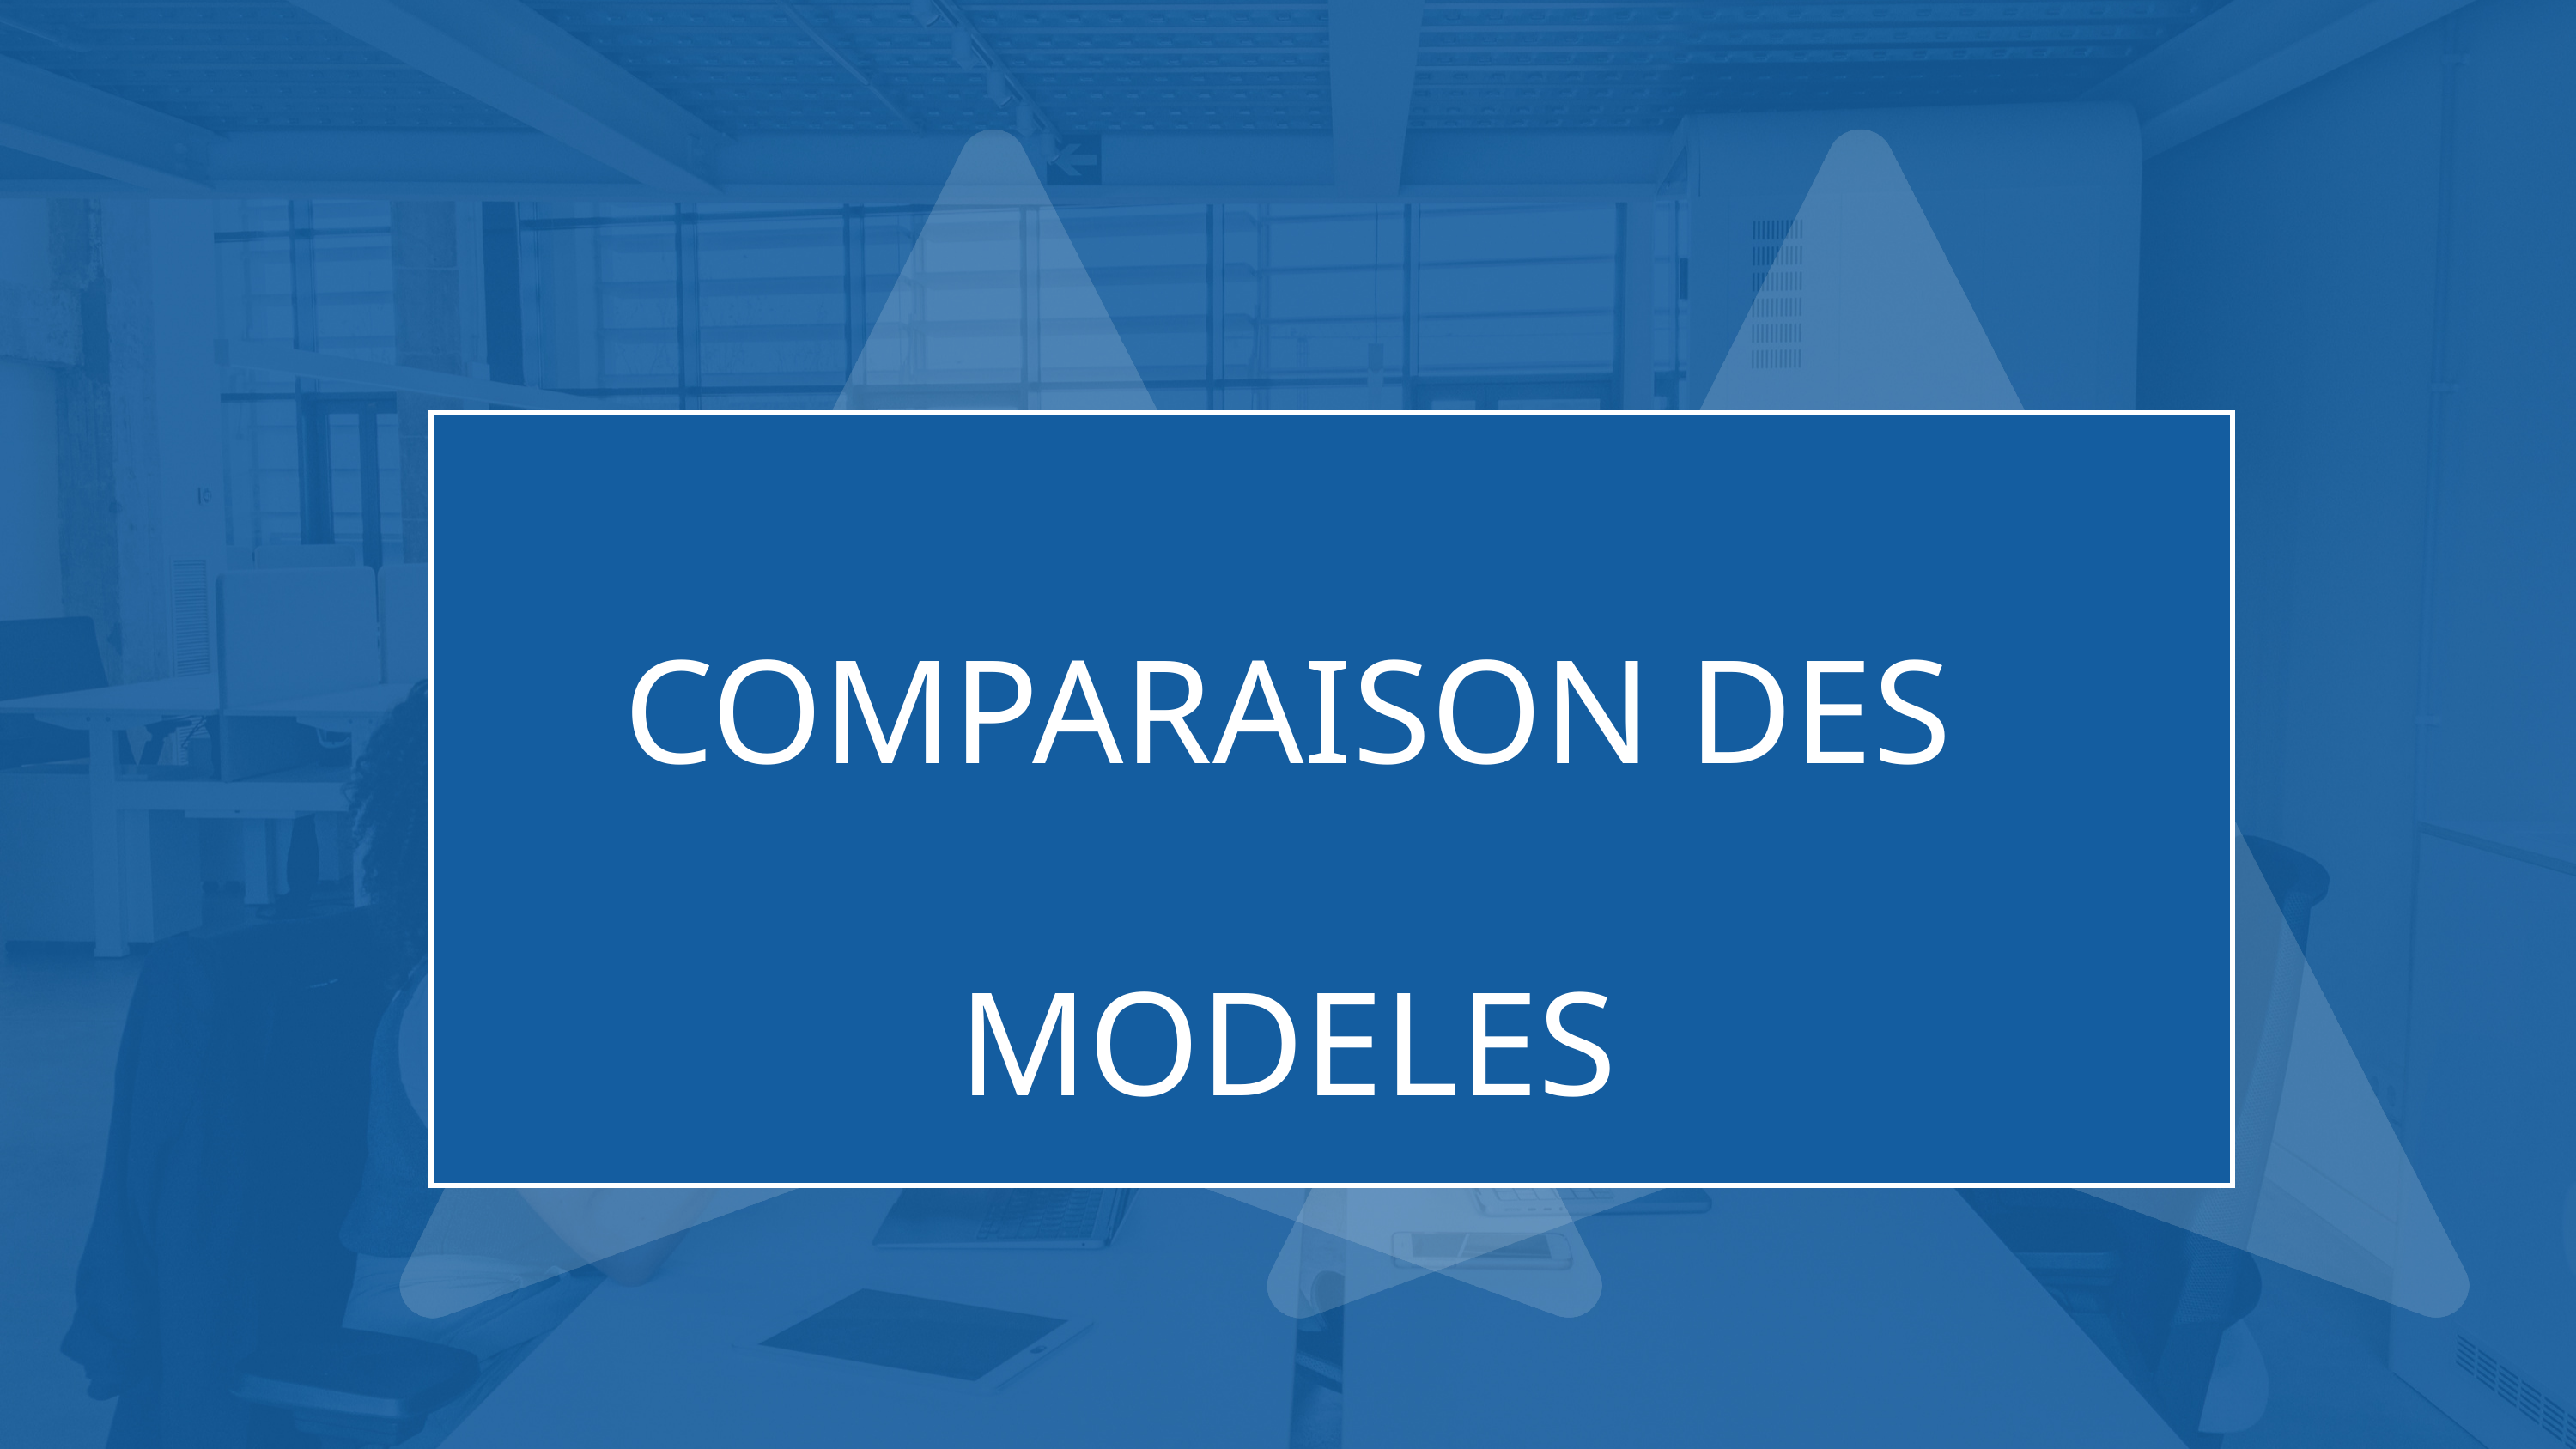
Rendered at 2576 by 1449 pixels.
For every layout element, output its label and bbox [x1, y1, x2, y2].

text_box [430, 412, 2233, 1186]
text_box [390, 123, 1612, 1326]
text_box [1612, 123, 2479, 1326]
text_box [0, 0, 2576, 1449]
